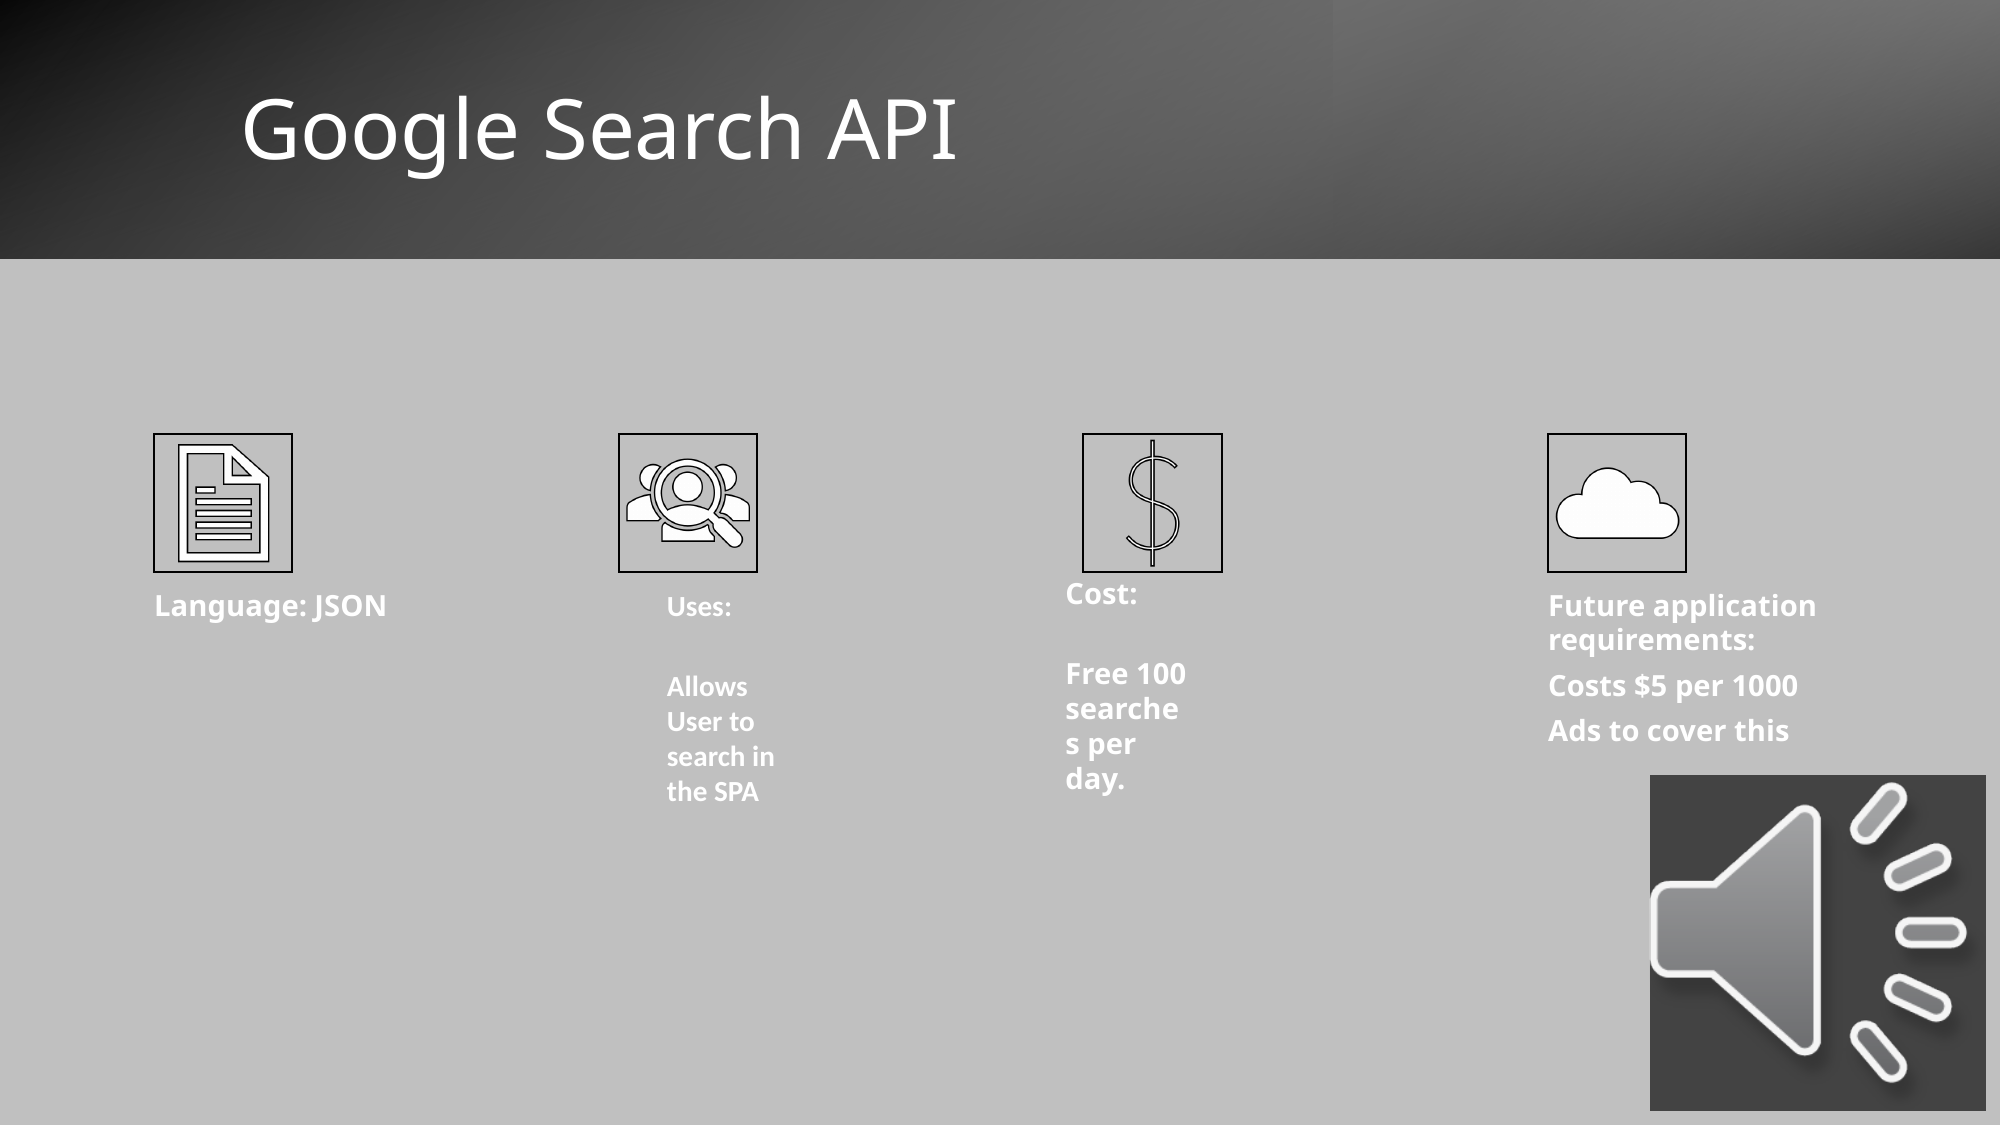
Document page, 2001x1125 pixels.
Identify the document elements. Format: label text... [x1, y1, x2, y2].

text_box [0, 0, 2000, 260]
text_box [152, 258, 1946, 947]
text_box [0, 260, 2000, 1125]
picture [1648, 773, 1987, 1112]
text_box Google Search API [224, 57, 1873, 202]
